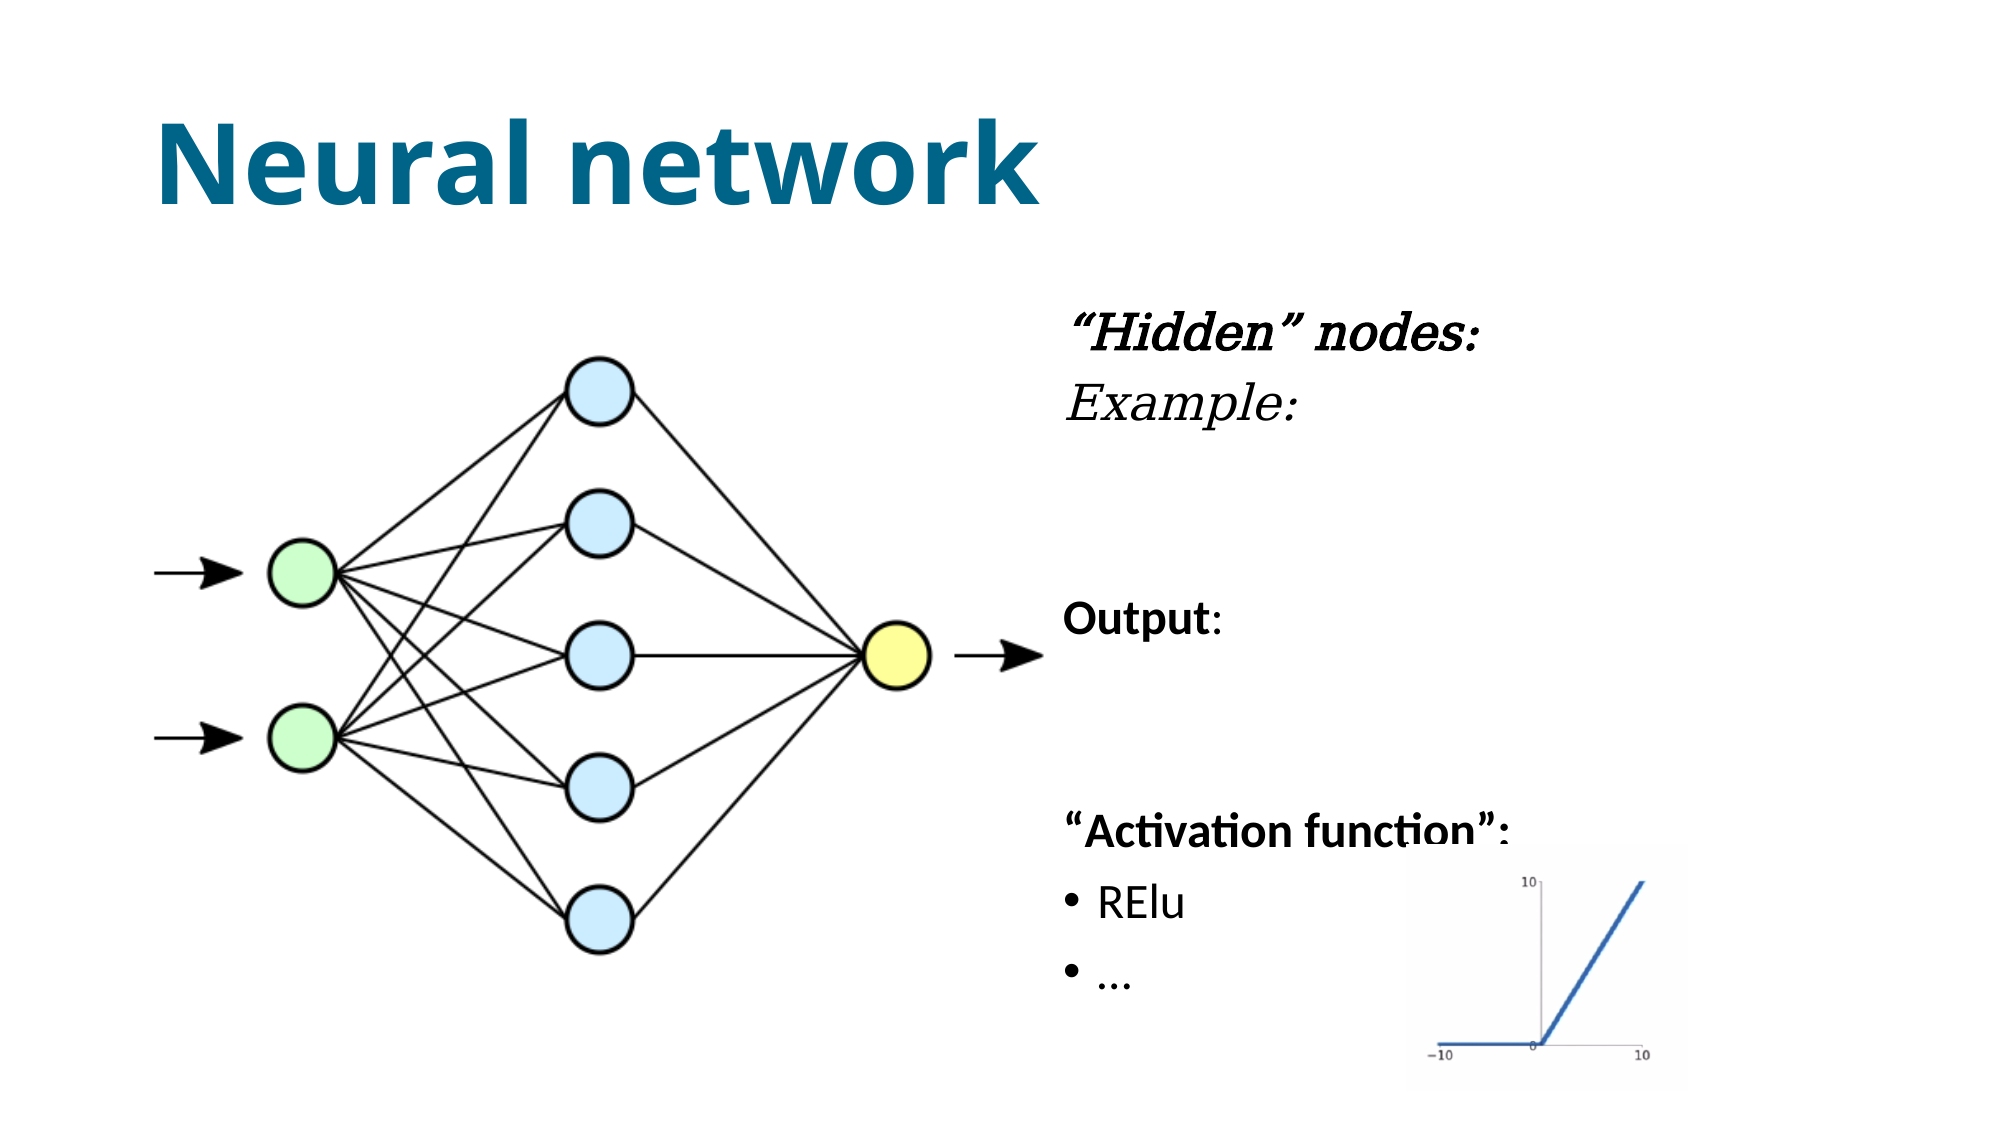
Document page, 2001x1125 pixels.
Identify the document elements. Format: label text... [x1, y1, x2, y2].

title Neural network [137, 59, 1863, 278]
picture [104, 326, 1095, 986]
picture [1406, 844, 1688, 1091]
